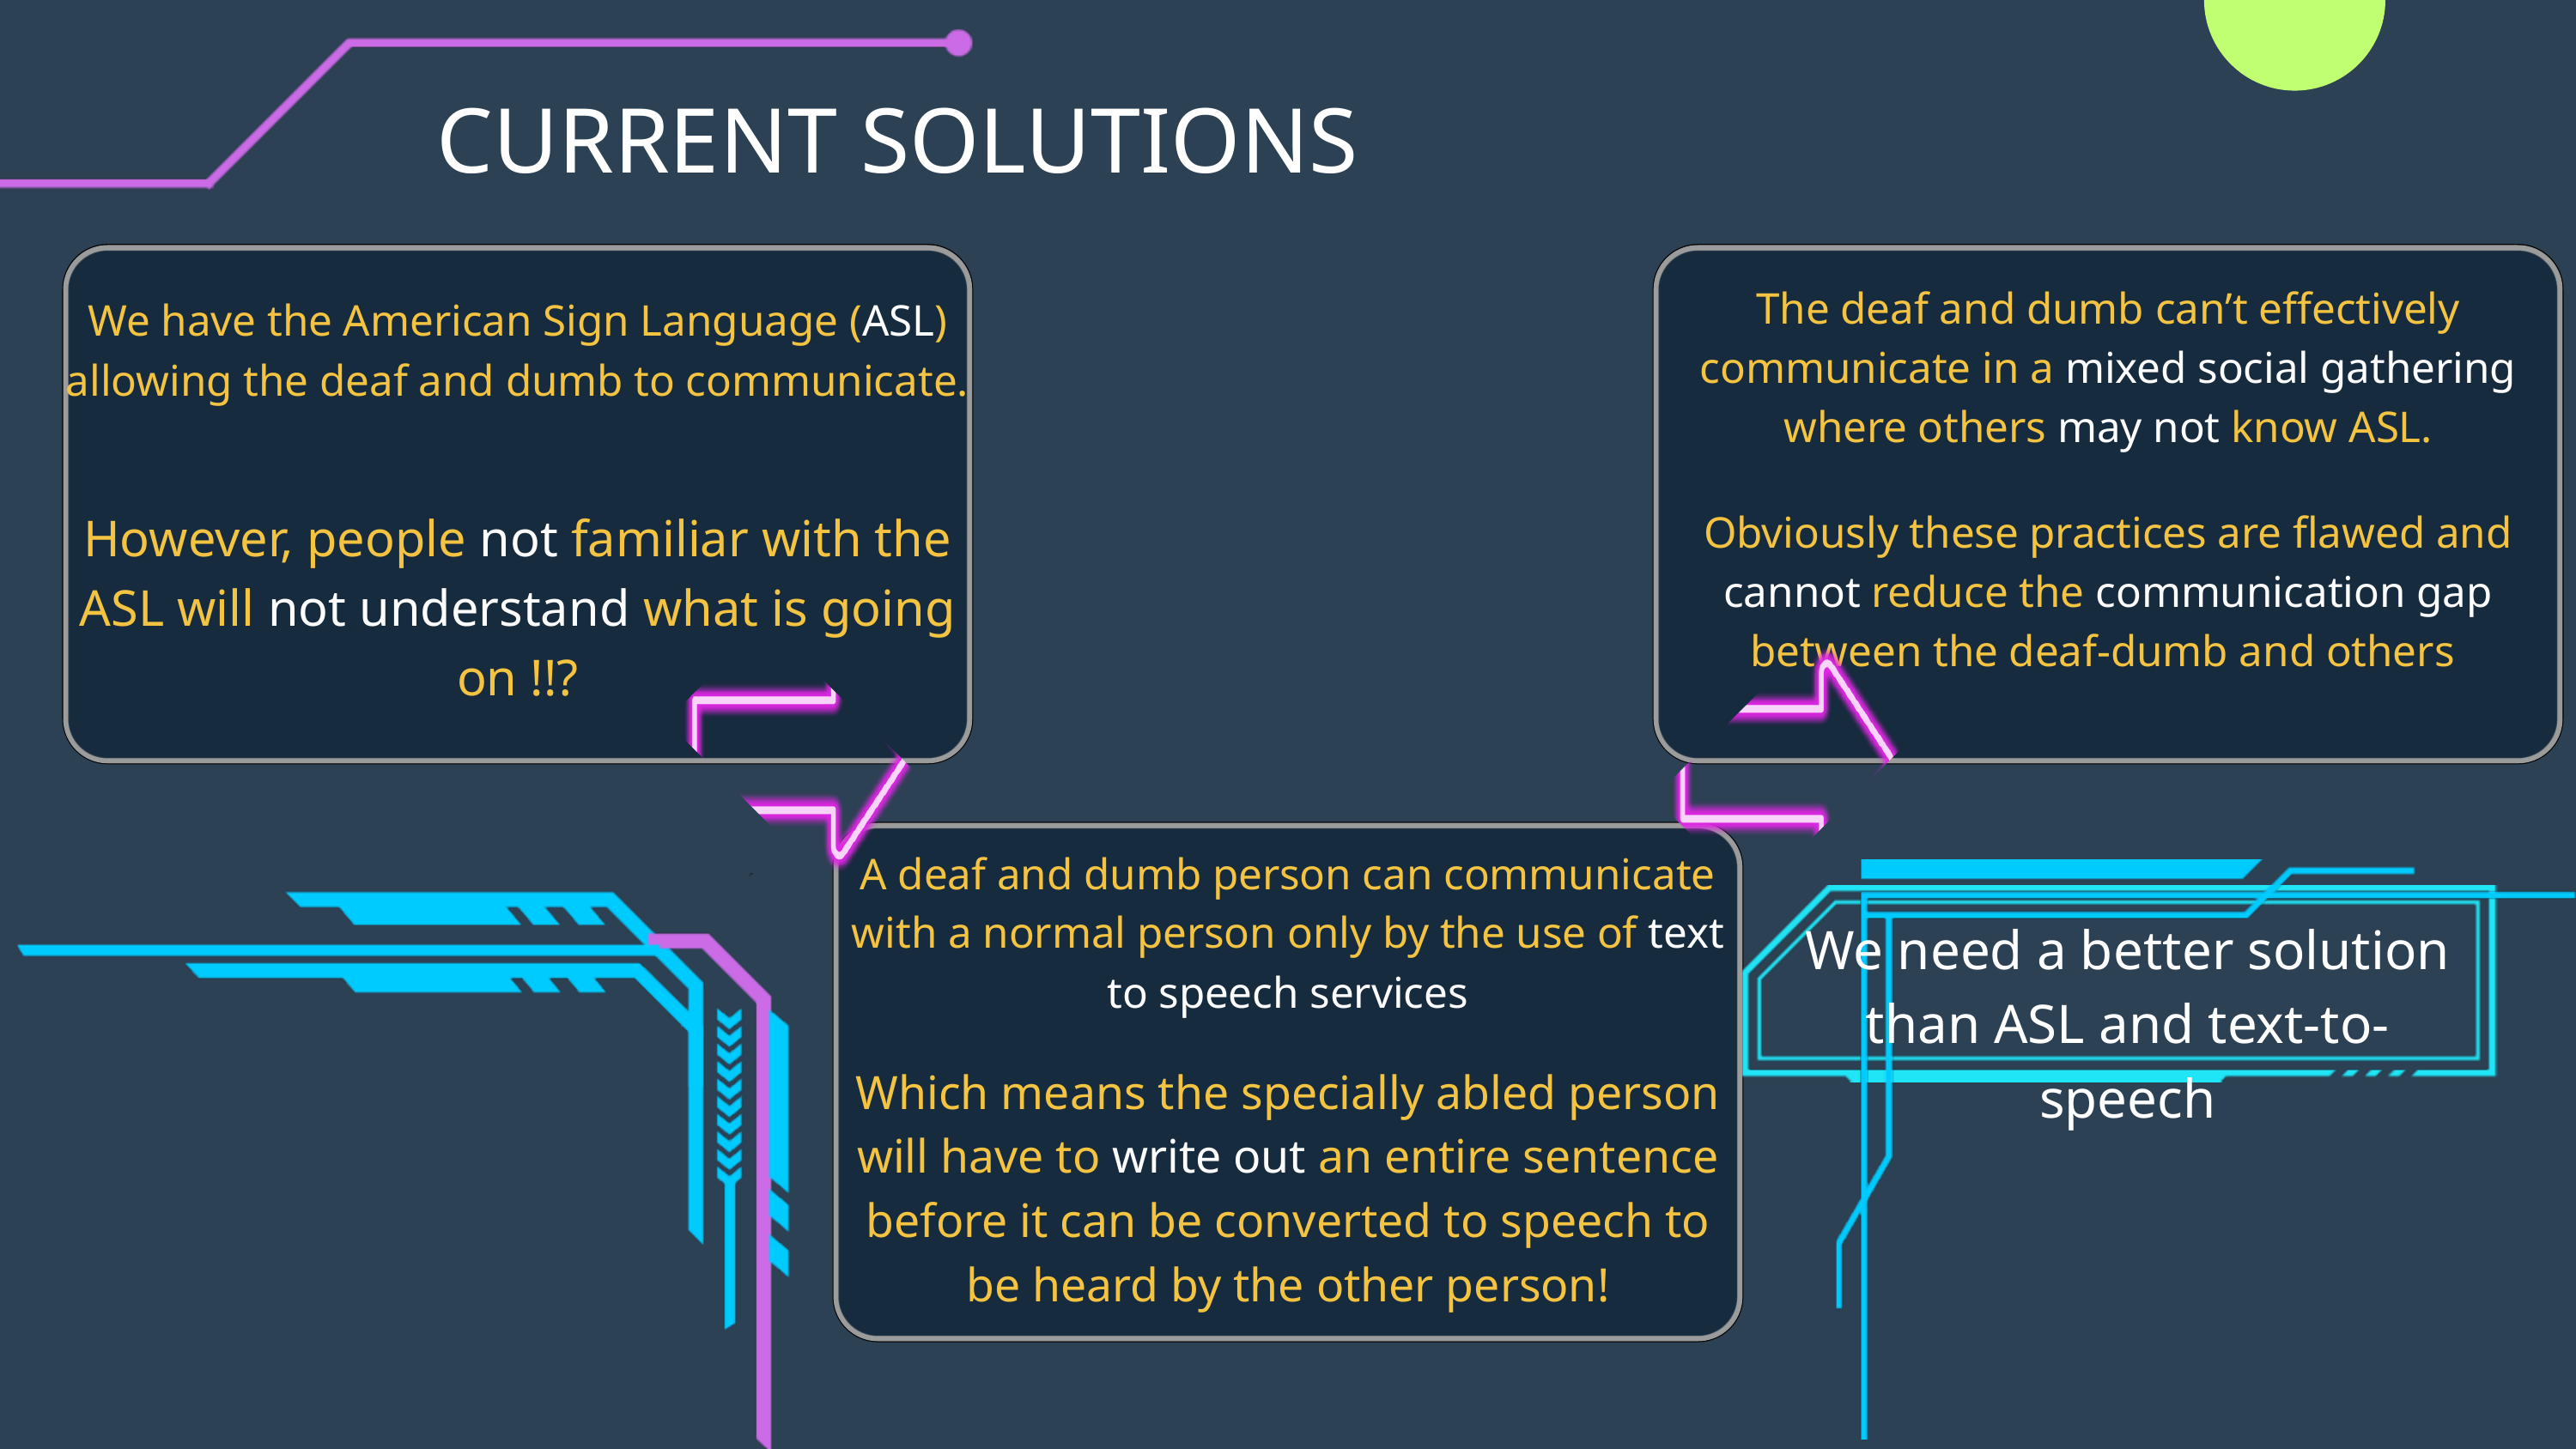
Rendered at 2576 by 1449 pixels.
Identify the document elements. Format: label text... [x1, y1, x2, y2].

text_box [0, 29, 973, 198]
text_box We need a better solution than ASL and text-to-speech [1787, 905, 2469, 1129]
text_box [1653, 244, 2563, 764]
text_box [715, 771, 933, 884]
text_box [1747, 885, 1836, 1082]
text_box [1654, 771, 1880, 885]
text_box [2203, 0, 2386, 91]
text_box [17, 873, 790, 1449]
text_box CURRENT SOLUTIONS [421, 65, 1375, 191]
text_box [1836, 859, 2576, 1440]
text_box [833, 822, 1743, 1342]
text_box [63, 244, 973, 764]
